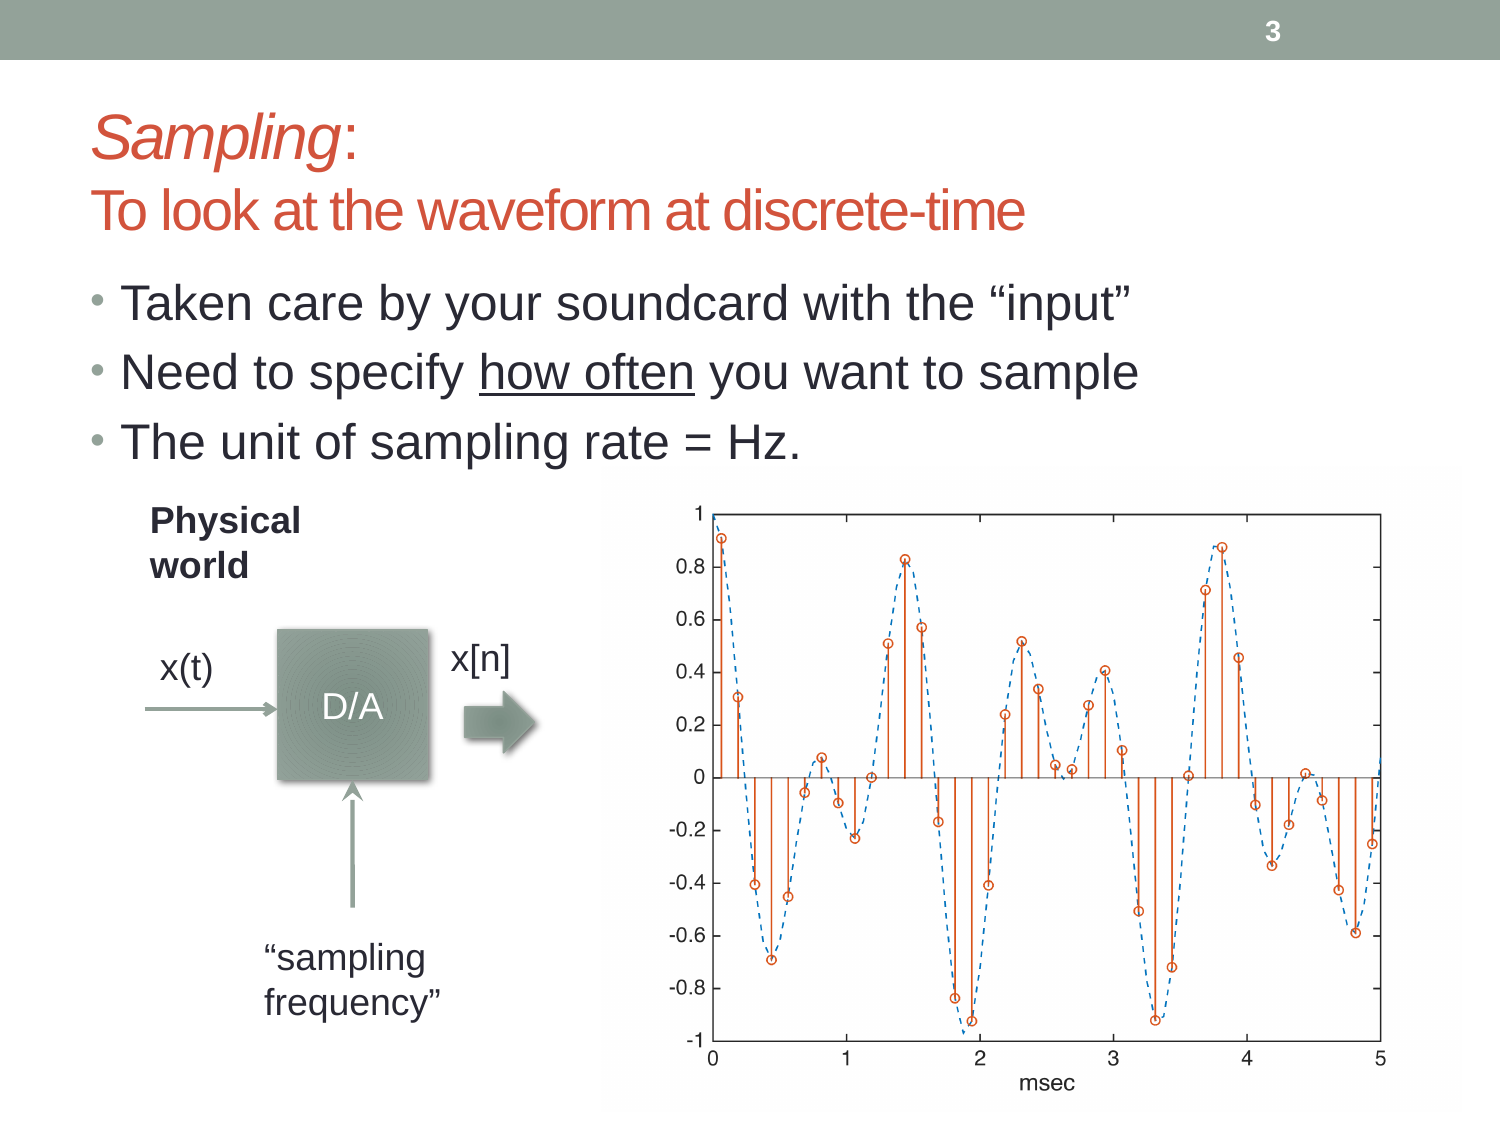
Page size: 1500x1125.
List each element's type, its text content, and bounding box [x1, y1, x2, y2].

title Sampling: To look at the waveform at discrete-time [75, 87, 1425, 250]
slide_number 3 [1250, 3, 1425, 57]
text_box [463, 690, 535, 754]
text_box Physical world [135, 488, 328, 594]
text_box “sampling frequency” [249, 925, 456, 1031]
picture [601, 466, 1462, 1112]
text_box x[n] [435, 626, 527, 687]
text_box x(t) [144, 635, 229, 696]
list Taken care by your soundcard with the “input” Need to specify how often you want to sample The unit of sampling rate = Hz. [75, 262, 1425, 1063]
text_box D/A [277, 629, 428, 780]
